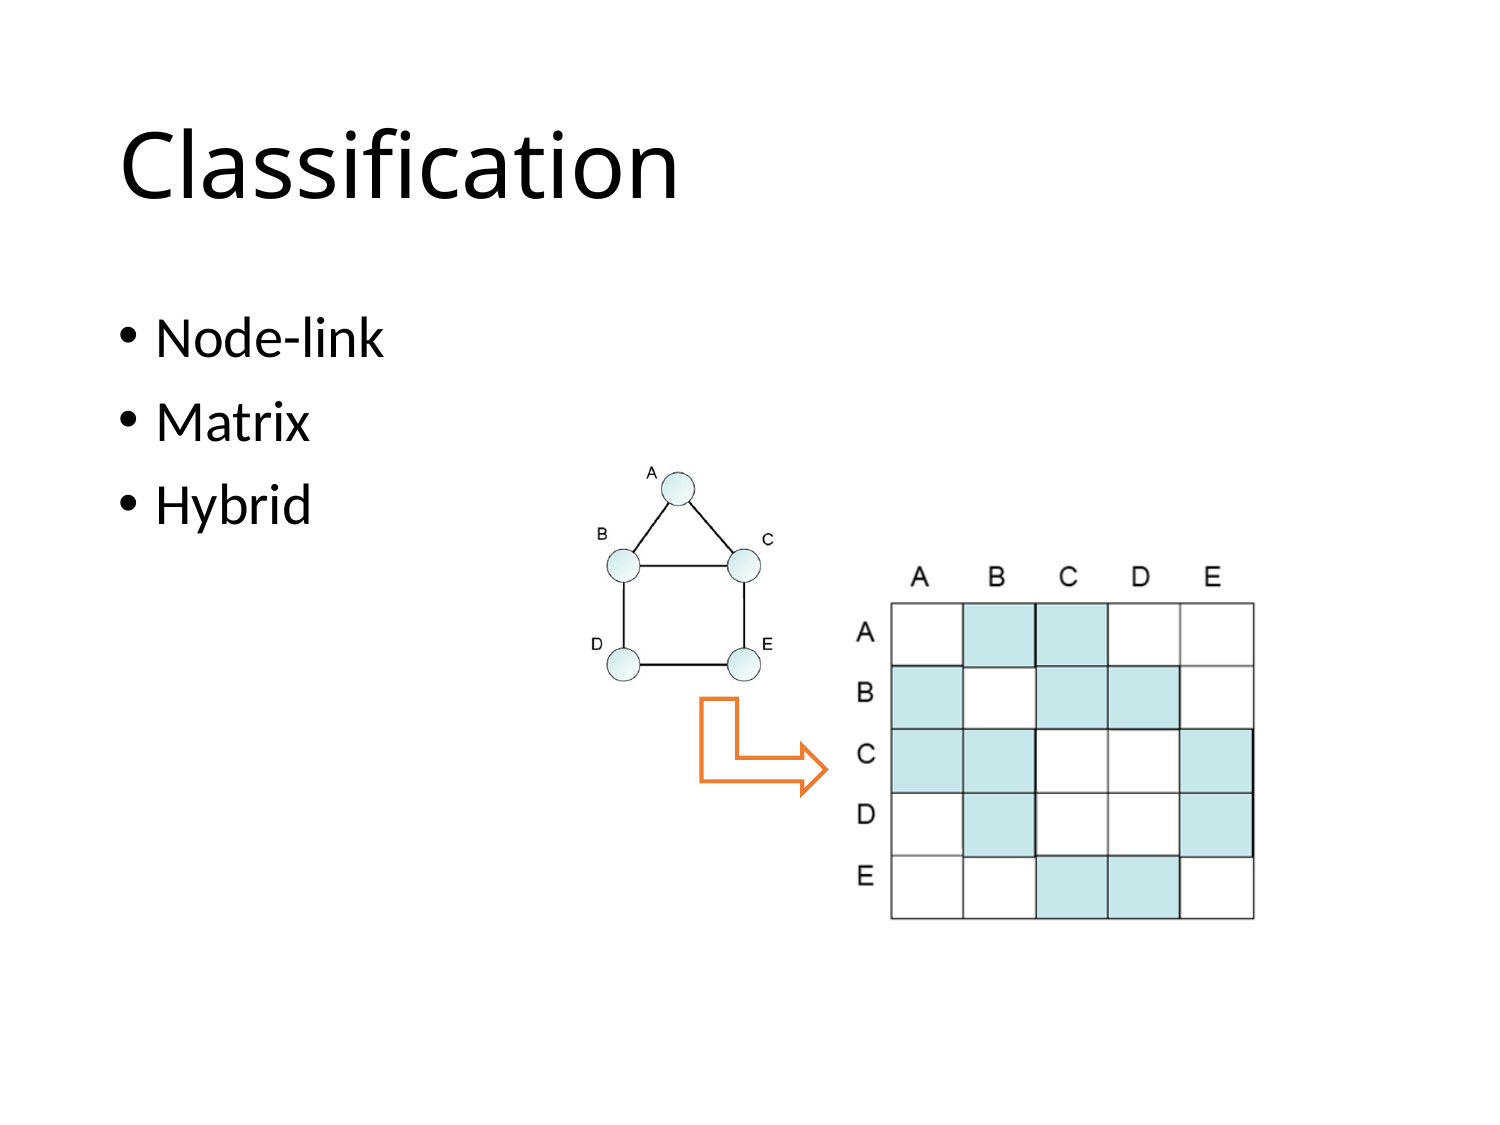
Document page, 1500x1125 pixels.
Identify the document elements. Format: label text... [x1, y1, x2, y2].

list Node-link Matrix Hybrid [103, 299, 1397, 1014]
title Classification [103, 59, 1397, 278]
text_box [587, 462, 1265, 924]
